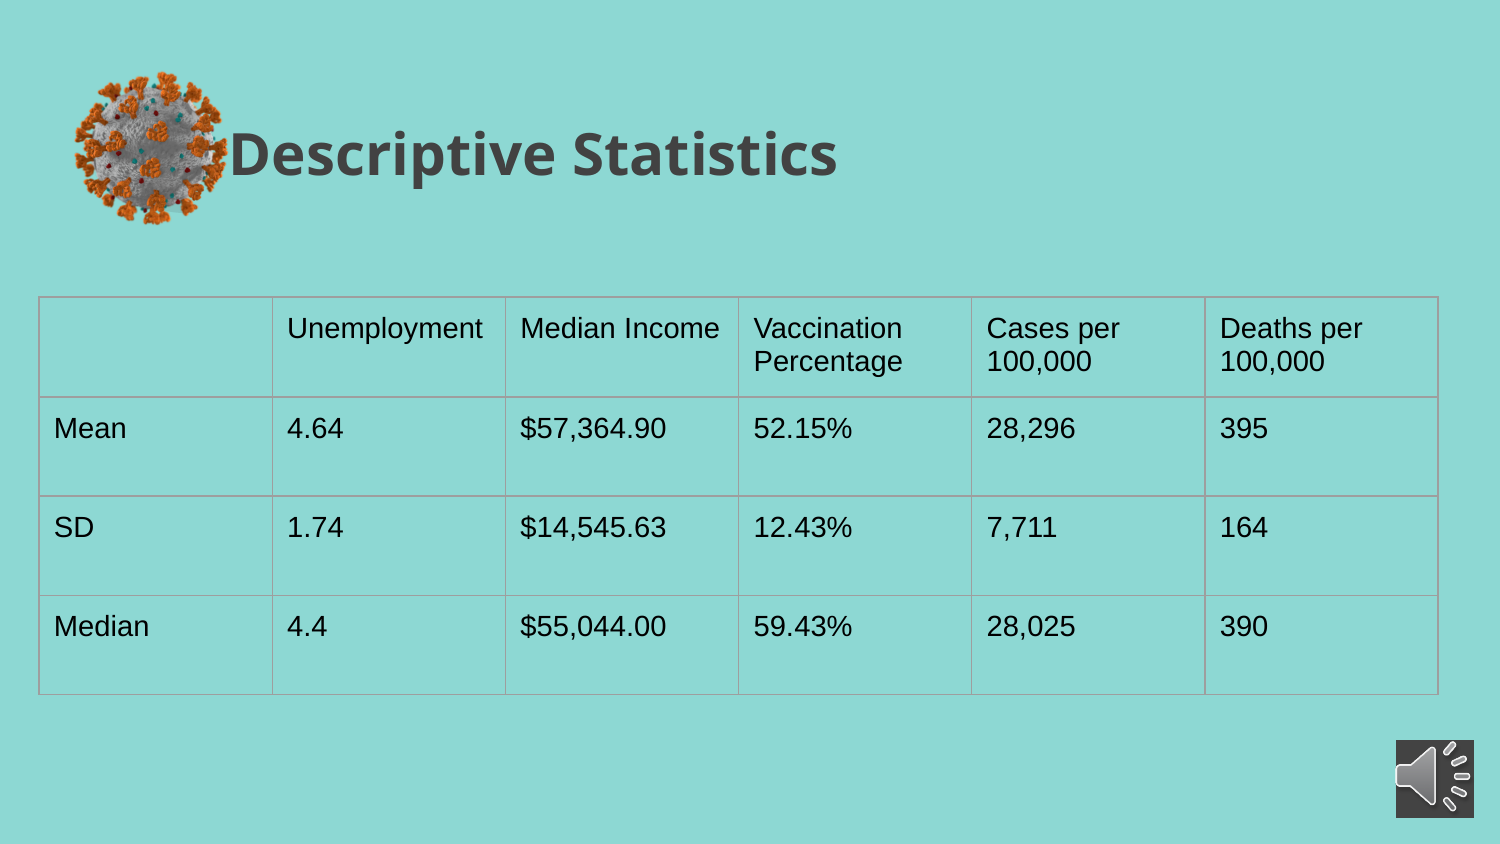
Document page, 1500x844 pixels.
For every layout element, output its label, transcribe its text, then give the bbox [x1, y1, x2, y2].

table_cell Median [40, 596, 272, 694]
table_cell 7,711 [972, 497, 1204, 595]
table_cell $55,044.00 [506, 596, 738, 694]
table_cell $57,364.90 [506, 398, 738, 495]
table_cell 164 [1206, 497, 1437, 595]
table_cell $14,545.63 [506, 497, 738, 595]
table_cell 12.43% [739, 497, 971, 595]
table_header Vaccination Percentage [739, 298, 971, 396]
title Descriptive Statistics [213, 98, 1368, 263]
picture [66, 65, 235, 232]
table_cell SD [40, 497, 272, 595]
table_cell 390 [1206, 596, 1437, 694]
table_cell 1.74 [273, 497, 505, 595]
table_cell 52.15% [739, 398, 971, 495]
table_header Cases per 100,000 [972, 298, 1204, 396]
table_cell 28,025 [972, 596, 1204, 694]
picture [1394, 738, 1476, 819]
table_cell 395 [1206, 398, 1437, 495]
table_cell 59.43% [739, 596, 971, 694]
table_header [40, 298, 272, 396]
table_header Median Income [506, 298, 738, 396]
table_cell 4.64 [273, 398, 505, 495]
table_cell Mean [40, 398, 272, 495]
table_cell 4.4 [273, 596, 505, 694]
table_header Deaths per 100,000 [1206, 298, 1437, 396]
table_header Unemployment [273, 298, 505, 396]
table_cell 28,296 [972, 398, 1204, 495]
